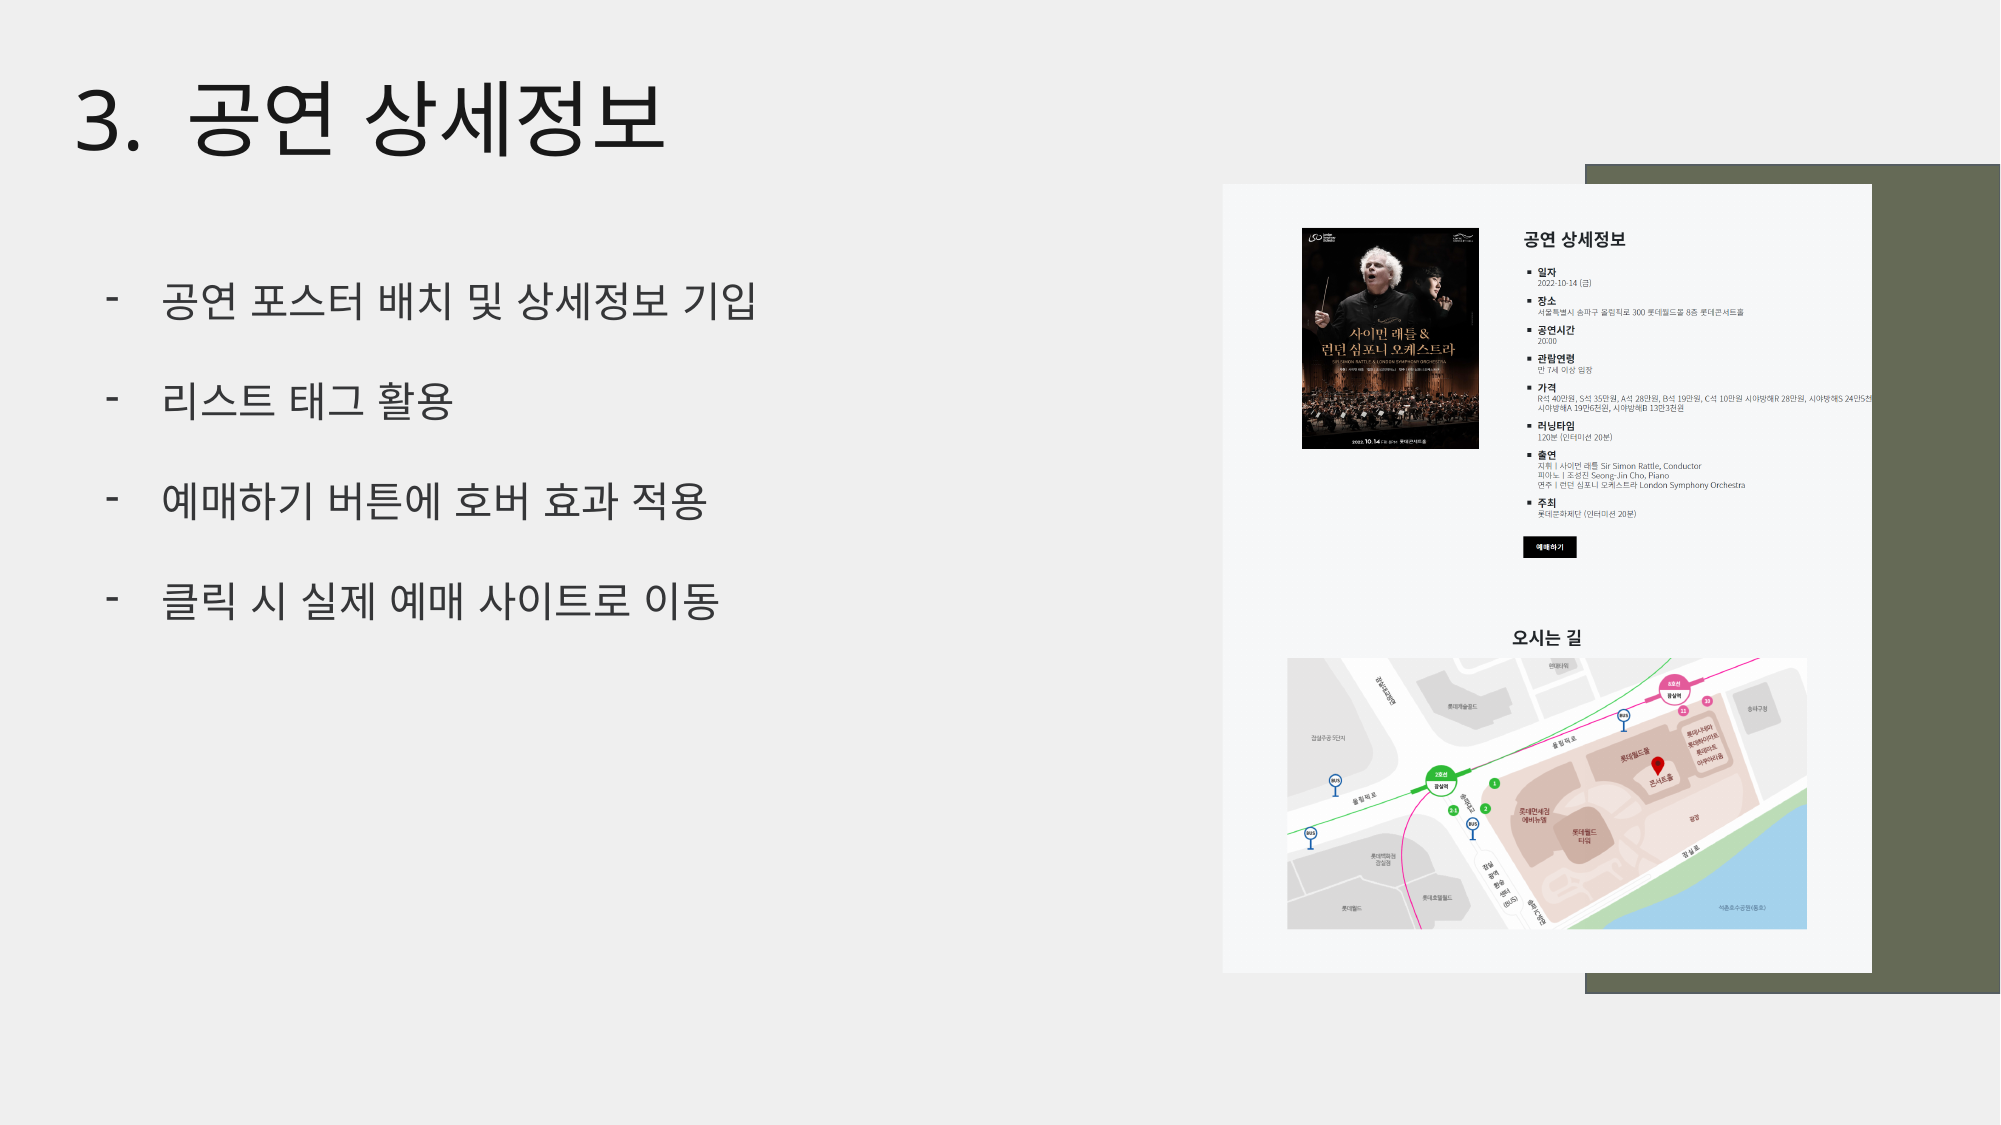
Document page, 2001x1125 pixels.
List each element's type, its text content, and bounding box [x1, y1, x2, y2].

text_box 공연 포스터 배치 및 상세정보 기입 리스트 태그 활용 예매하기 버튼에 호버 효과 적용 클릭 시 실제 예매 사이트로 이동 [90, 268, 989, 634]
title 3. 공연 상세정보 [59, 62, 1258, 185]
picture [1222, 184, 1872, 973]
